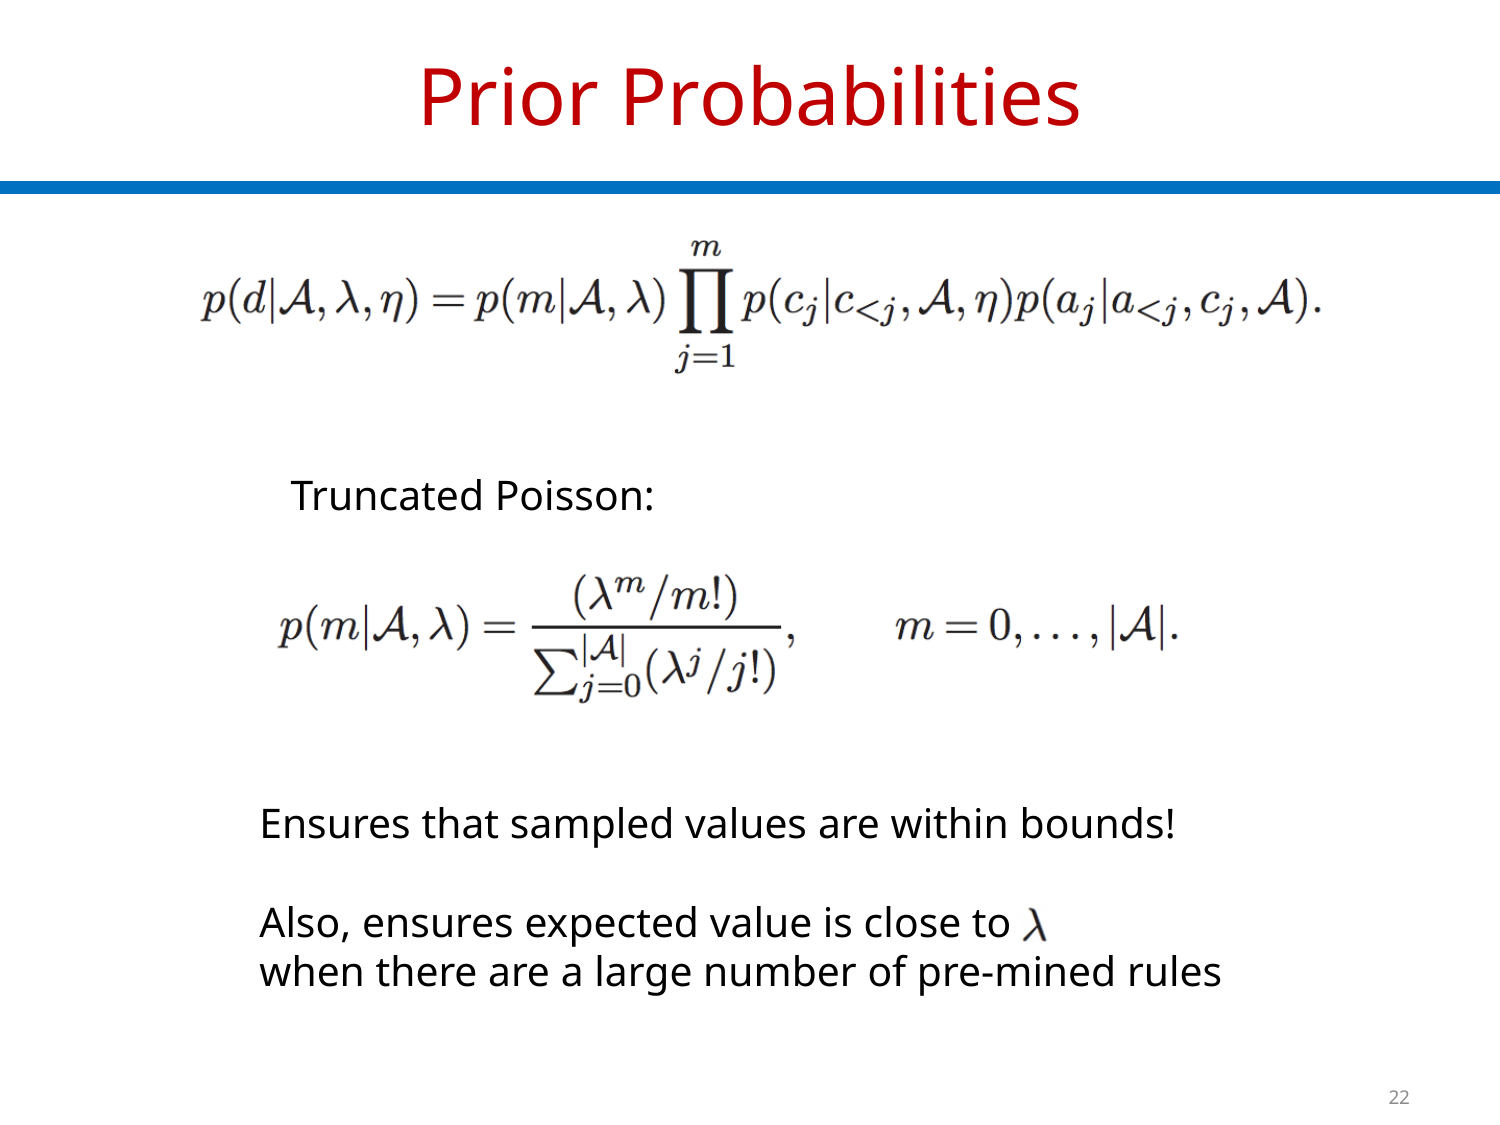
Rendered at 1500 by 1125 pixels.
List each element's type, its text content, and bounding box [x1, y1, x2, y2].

text_box Ensures that sampled values are within bounds! Also, ensures expected value is close to when there are a large number of pre-mined rules [244, 790, 1240, 1002]
picture [1018, 903, 1051, 944]
slide_number 22 [1074, 1085, 1425, 1112]
text_box Truncated Poisson: [275, 462, 671, 527]
title Prior Probabilities [0, 0, 1500, 188]
picture [244, 535, 1239, 735]
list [168, 237, 1332, 392]
